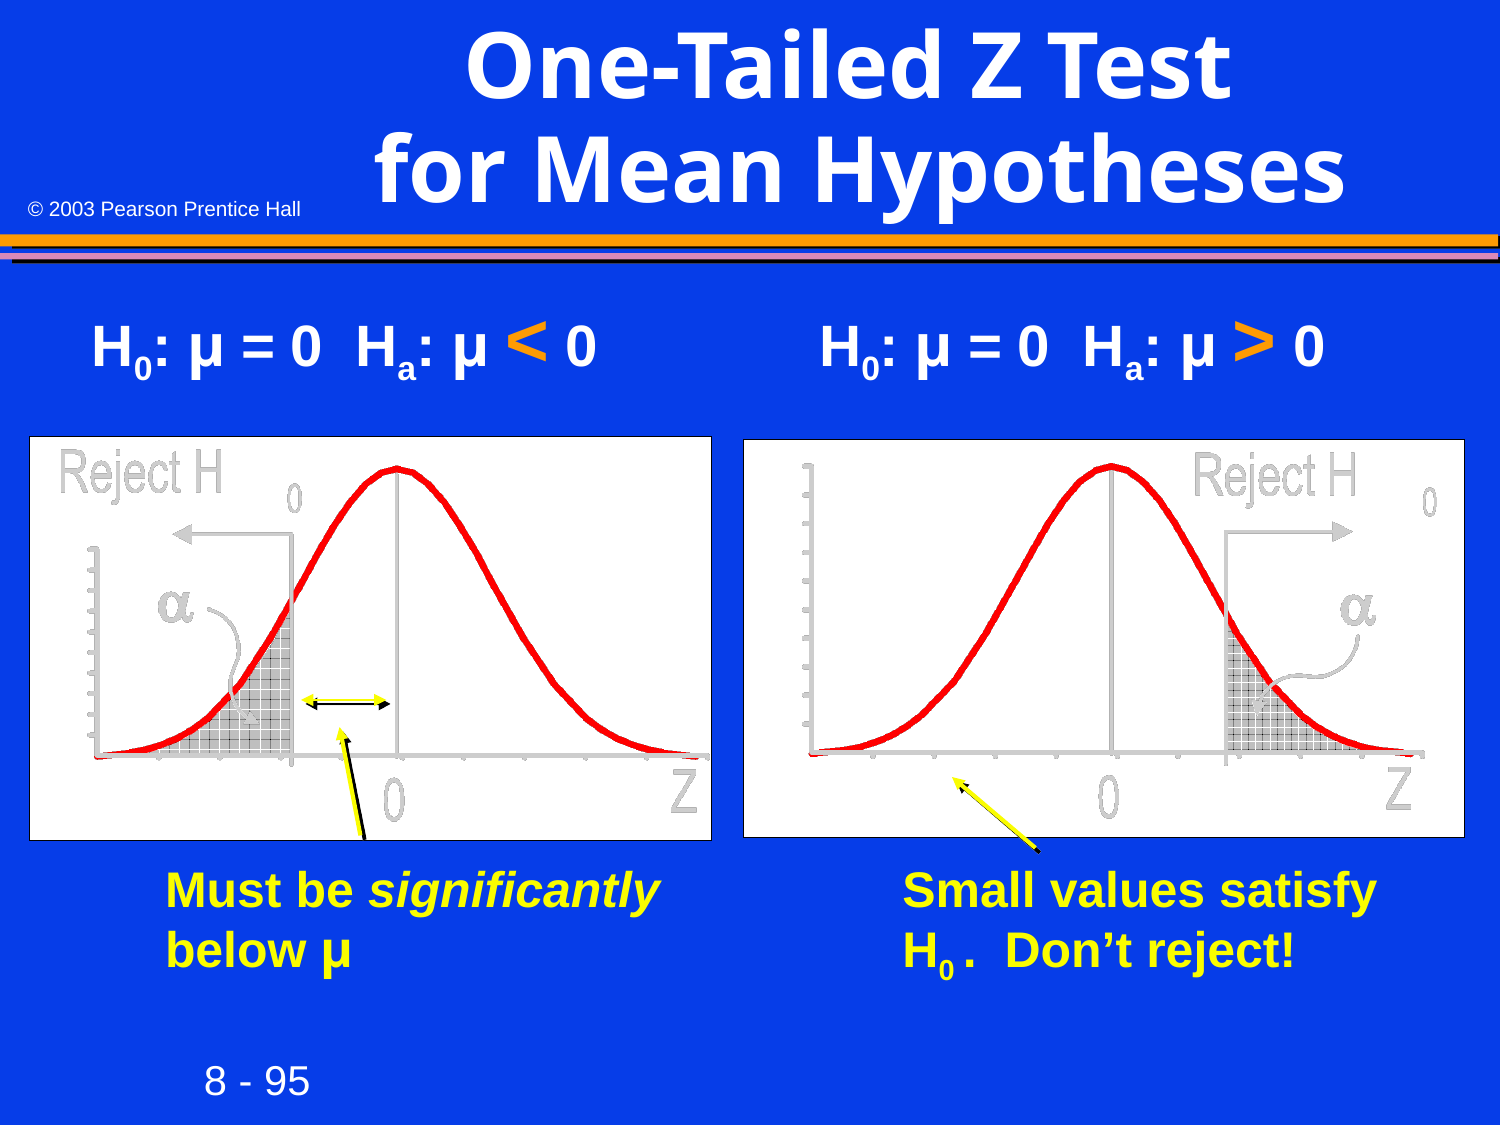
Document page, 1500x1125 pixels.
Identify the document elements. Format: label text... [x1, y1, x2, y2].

text_box H0: μ = 0 Ha: μ < 0 [77, 283, 664, 395]
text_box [743, 438, 1465, 839]
title One-Tailed Z Test for Mean Hypotheses [223, 26, 1498, 213]
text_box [339, 726, 361, 836]
text_box Small values satisfy H0 . Don’t reject! [887, 850, 1425, 993]
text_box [28, 435, 712, 842]
text_box H0: μ = 0 Ha: μ > 0 [804, 283, 1404, 395]
text_box Must be significantly below μ [150, 850, 688, 985]
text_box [951, 776, 1036, 849]
